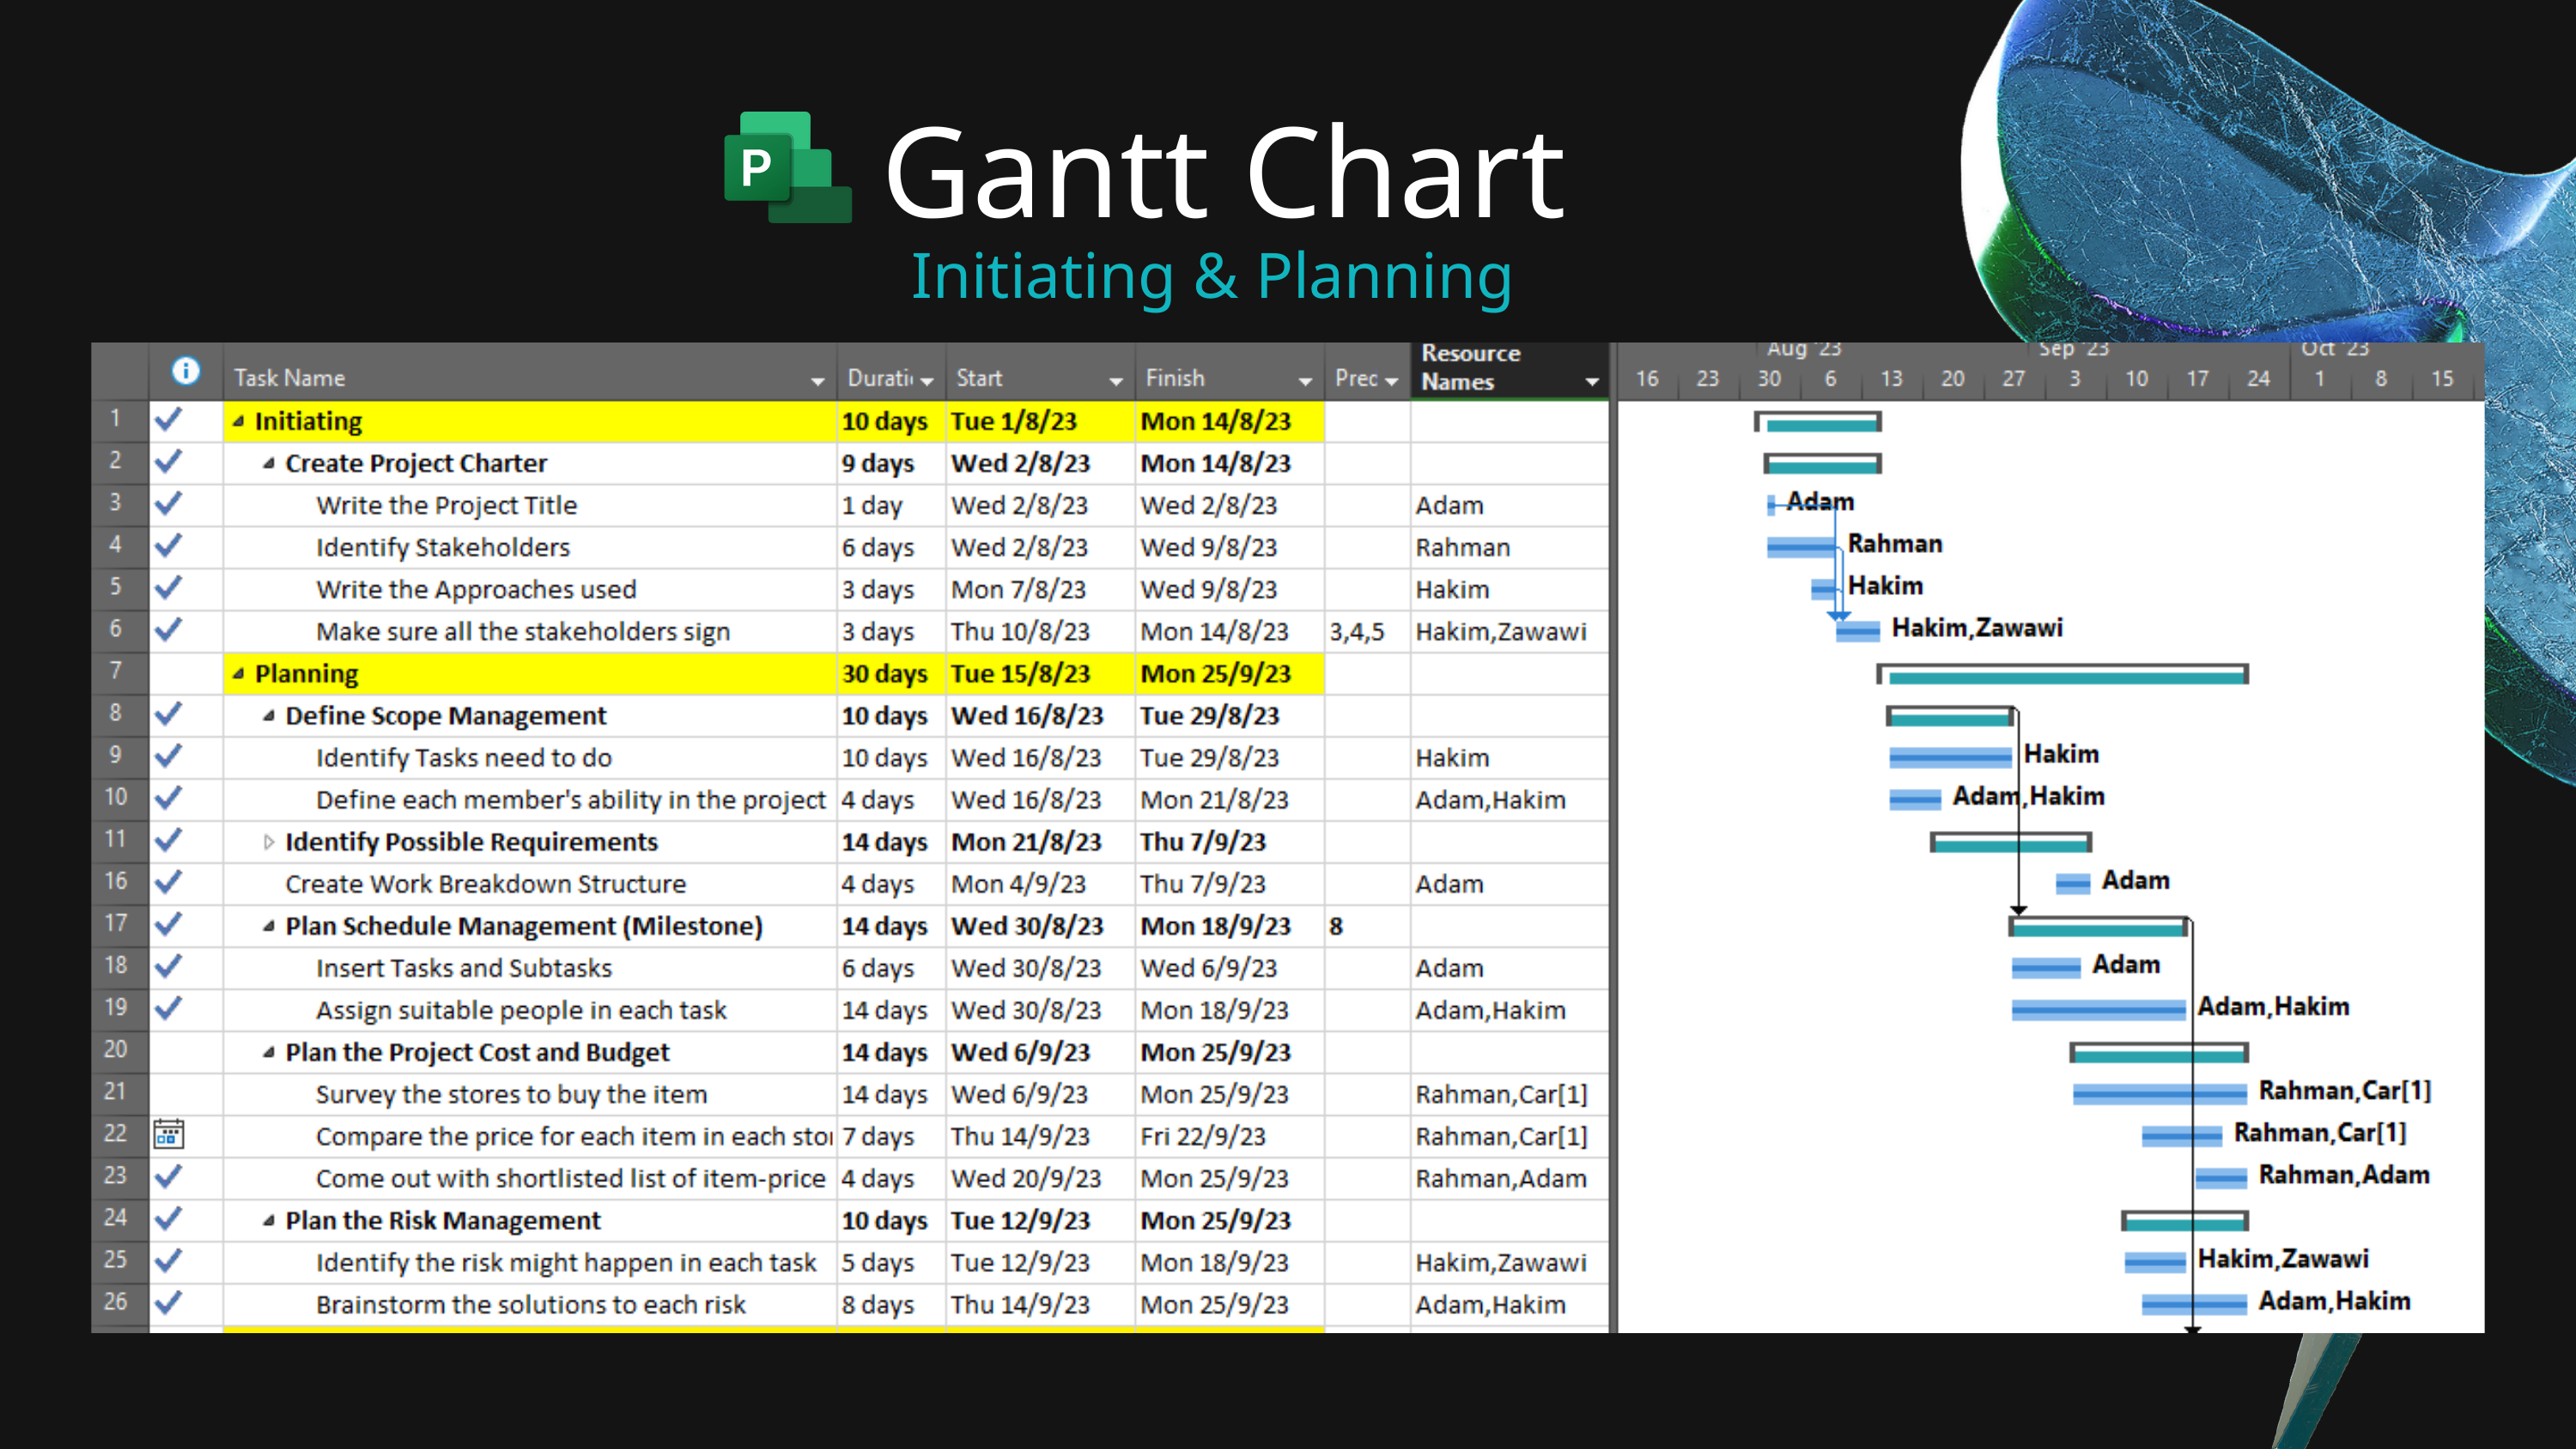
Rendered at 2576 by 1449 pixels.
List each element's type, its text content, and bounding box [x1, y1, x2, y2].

text_box [1960, 0, 2576, 795]
text_box [724, 112, 853, 223]
text_box Gantt Chart [881, 93, 1669, 244]
text_box Initiating & Planning [911, 235, 1559, 311]
text_box [2270, 1333, 2460, 1449]
text_box [91, 343, 2485, 1333]
